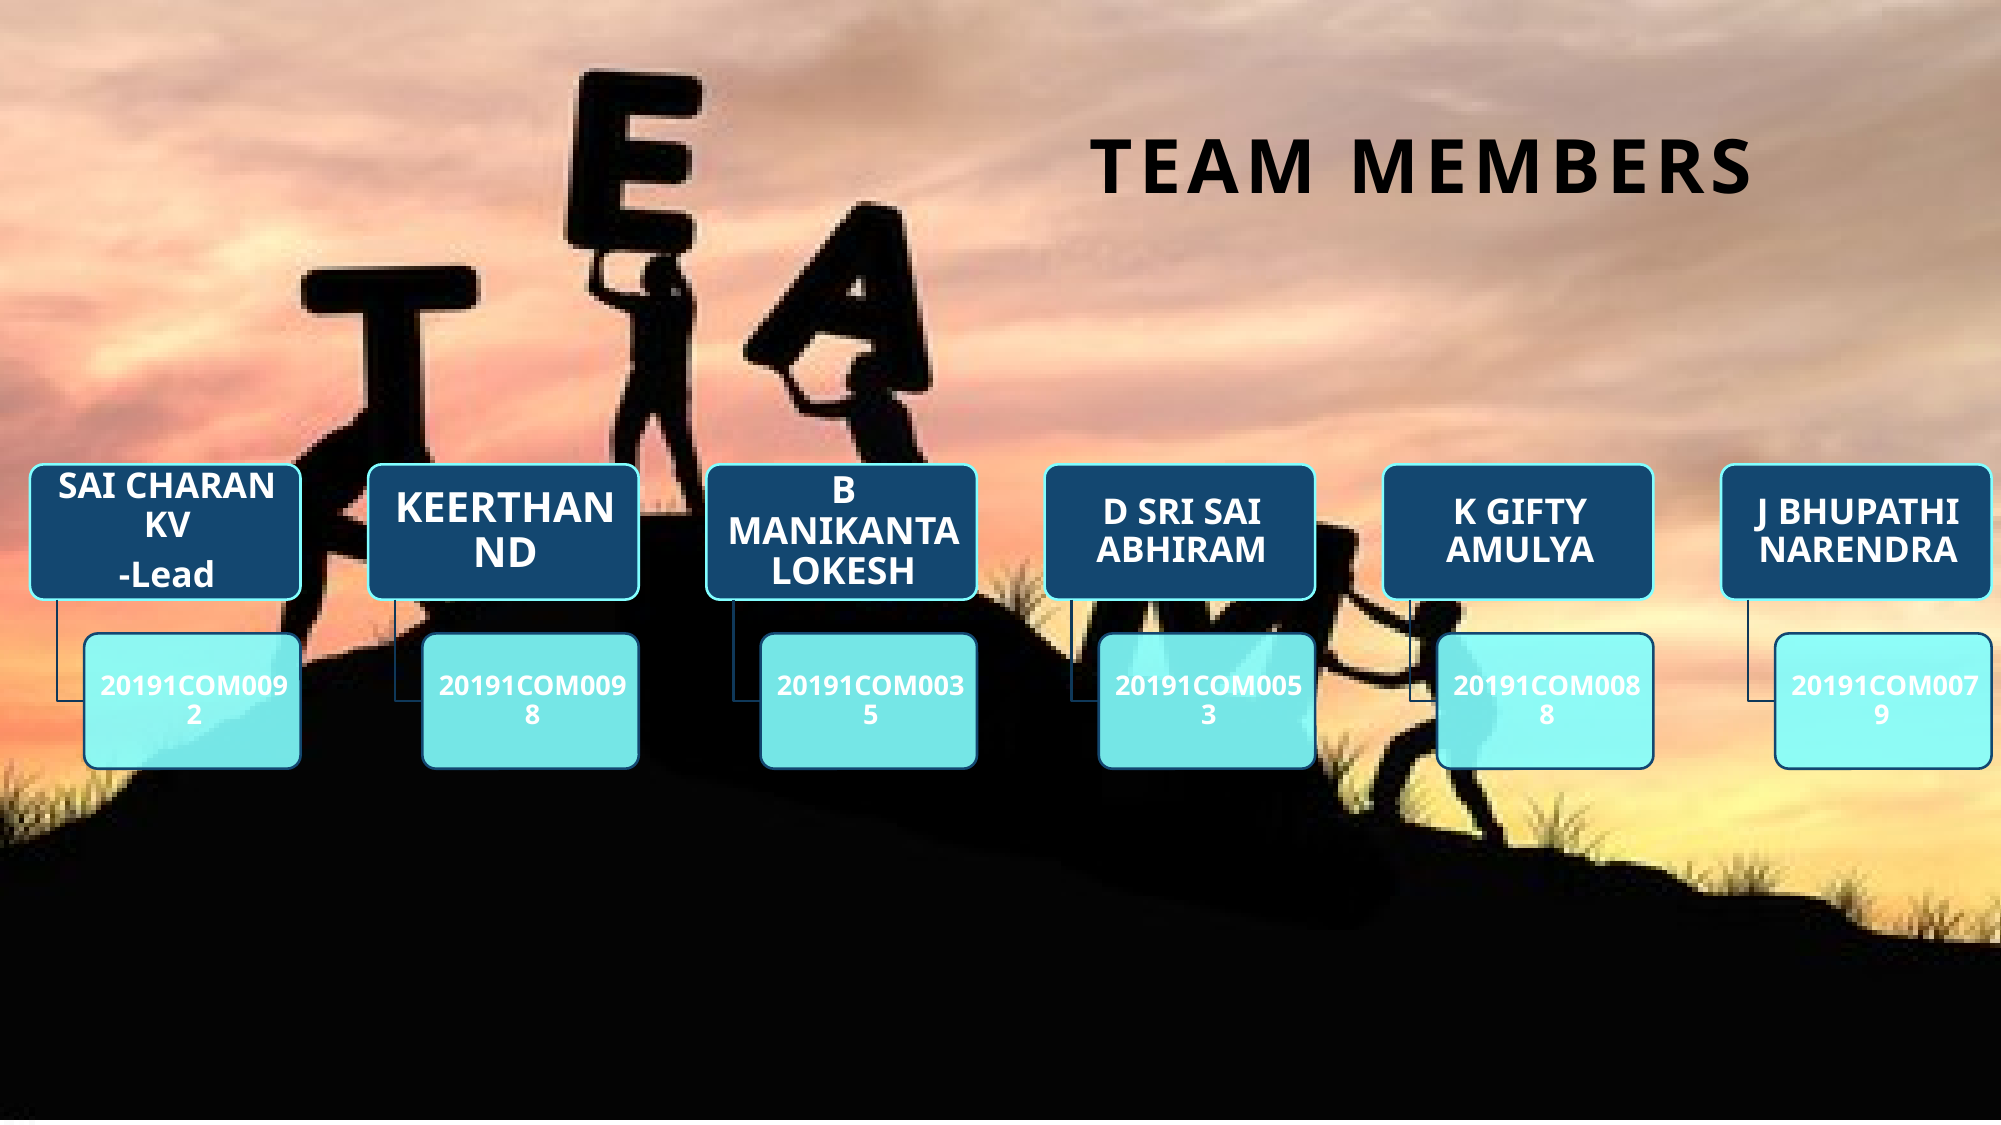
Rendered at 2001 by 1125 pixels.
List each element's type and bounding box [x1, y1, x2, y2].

text_box [28, 290, 1994, 943]
picture [0, 0, 2001, 1125]
